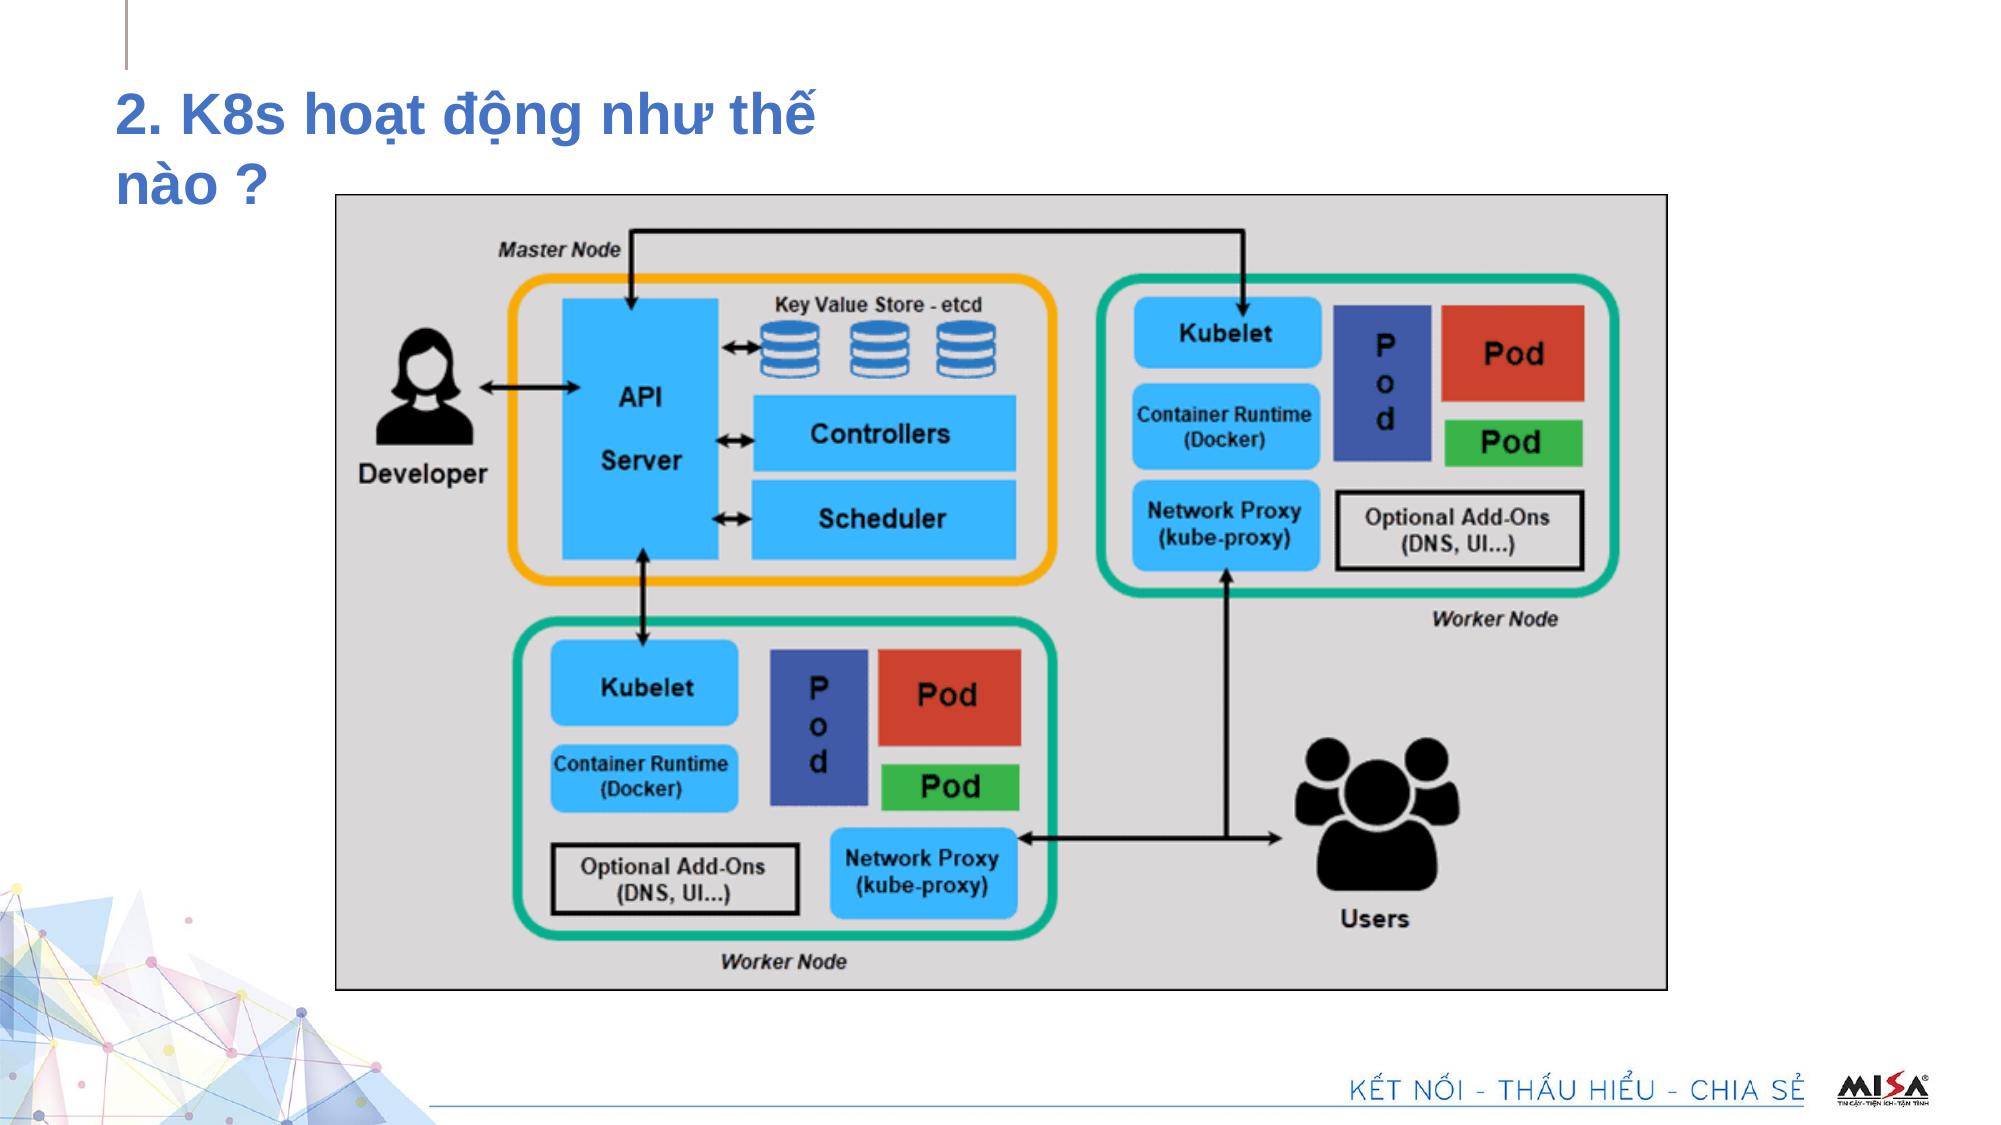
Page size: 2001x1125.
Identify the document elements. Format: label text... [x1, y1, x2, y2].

text_box 2. K8s hoạt động như thế nào ? [100, 60, 877, 181]
picture [0, 0, 2001, 1125]
text_box [221, 173, 905, 267]
